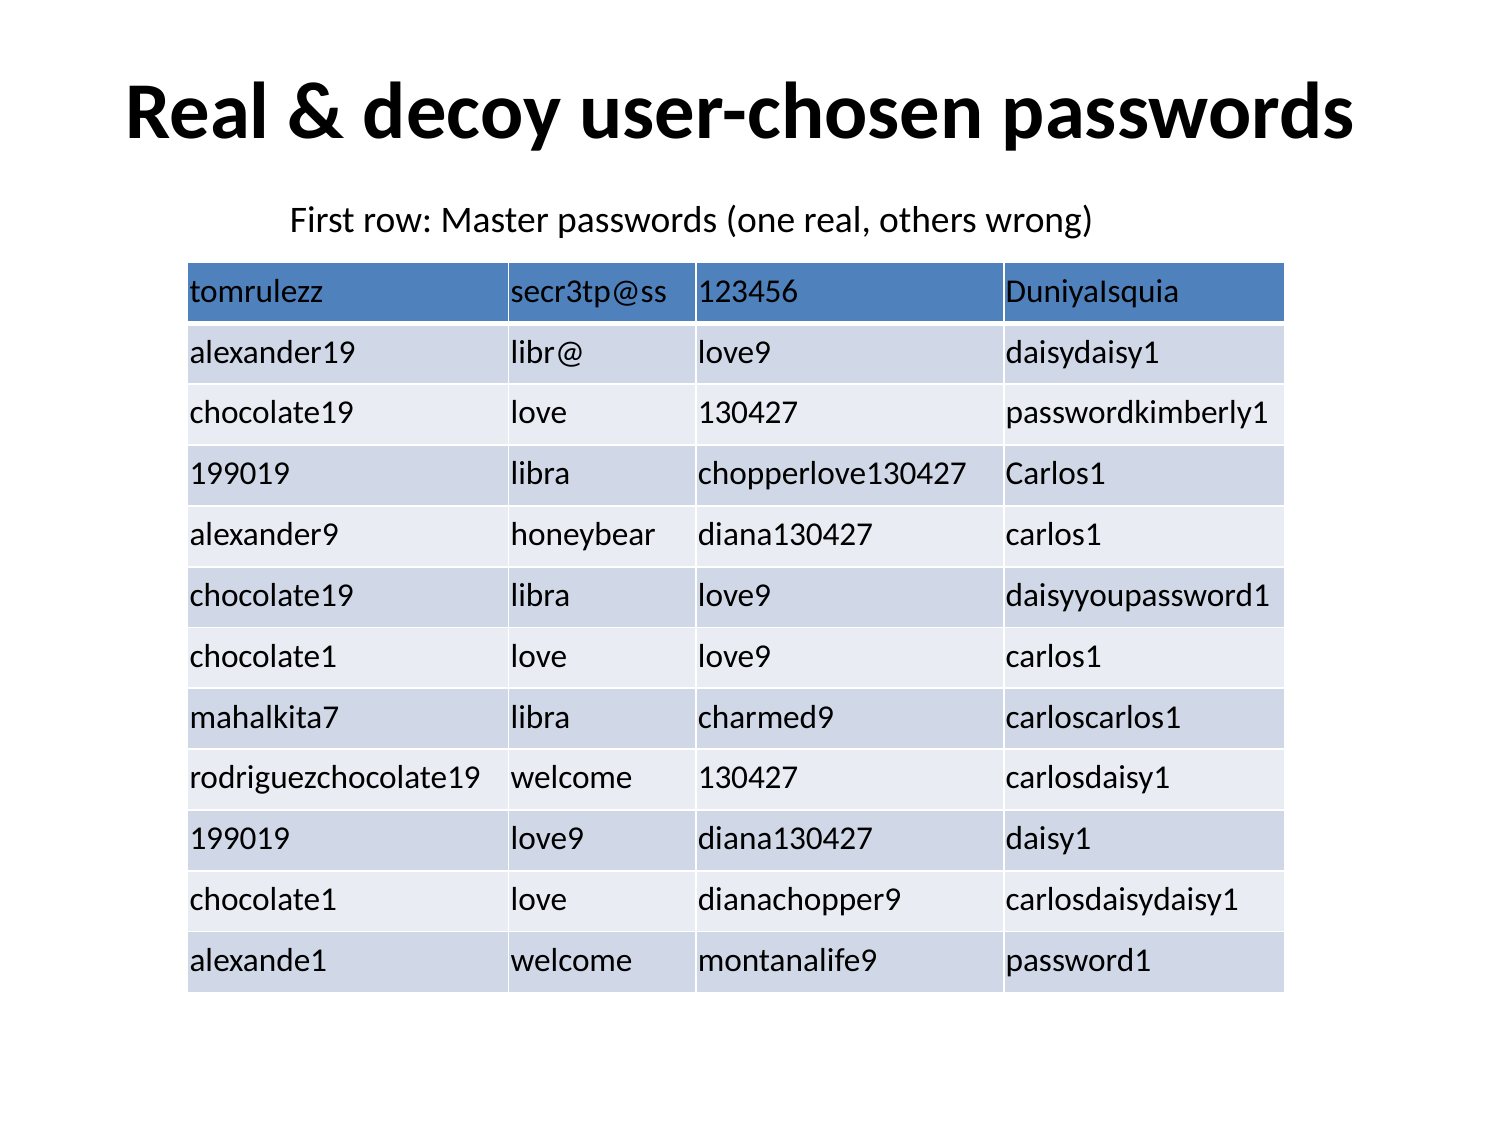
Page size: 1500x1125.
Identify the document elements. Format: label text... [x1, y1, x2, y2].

table_cell mahalkita7 [188, 689, 508, 748]
table_cell alexander9 [188, 507, 508, 566]
table_cell welcome [509, 932, 695, 992]
table_cell libr@ [509, 326, 695, 383]
table_cell alexande1 [188, 932, 508, 992]
table_cell carlosdaisy1 [1005, 750, 1284, 809]
table_cell carlos1 [1005, 628, 1284, 687]
table_cell Carlos1 [1005, 446, 1284, 505]
table_cell diana130427 [697, 507, 1003, 566]
table_cell libra [509, 446, 695, 505]
table_cell passwordkimberly1 [1005, 385, 1284, 444]
table_cell chocolate19 [188, 385, 508, 444]
table_header DuniyaIsquia [1005, 263, 1284, 321]
table_cell chopperlove130427 [697, 446, 1003, 505]
table_cell honeybear [509, 507, 695, 566]
table_cell libra [509, 689, 695, 748]
table_cell daisy1 [1005, 811, 1284, 870]
table_cell alexander19 [188, 326, 508, 383]
table_cell chocolate1 [188, 628, 508, 687]
table_header secr3tp@ss [509, 263, 695, 321]
table_cell password1 [1005, 932, 1284, 992]
table_cell charmed9 [697, 689, 1003, 748]
table_cell carlosdaisydaisy1 [1005, 872, 1284, 931]
table_cell love9 [697, 326, 1003, 383]
table_cell 130427 [697, 750, 1003, 809]
table_cell dianachopper9 [697, 872, 1003, 931]
table_cell welcome [509, 750, 695, 809]
table_cell love9 [697, 628, 1003, 687]
table_cell 199019 [188, 811, 508, 870]
table_cell chocolate19 [188, 568, 508, 627]
table_cell montanalife9 [697, 932, 1003, 992]
table_cell love [509, 385, 695, 444]
table_cell rodriguezchocolate19 [188, 750, 508, 809]
table_cell carlos1 [1005, 507, 1284, 566]
table_cell 130427 [697, 385, 1003, 444]
table_header 123456 [697, 263, 1003, 321]
table_cell love9 [509, 811, 695, 870]
table_cell love9 [697, 568, 1003, 627]
title Real & decoy user-chosen passwords [75, 12, 1425, 200]
table_cell daisydaisy1 [1005, 326, 1284, 383]
table_header tomrulezz [188, 263, 508, 321]
table_cell diana130427 [697, 811, 1003, 870]
table_cell 199019 [188, 446, 508, 505]
table_cell chocolate1 [188, 872, 508, 931]
table_cell love [509, 872, 695, 931]
table_cell carloscarlos1 [1005, 689, 1284, 748]
table_cell libra [509, 568, 695, 627]
table_cell daisyyoupassword1 [1005, 568, 1284, 627]
table_cell love [509, 628, 695, 687]
text_box First row: Master passwords (one real, others wrong) [274, 187, 1188, 248]
